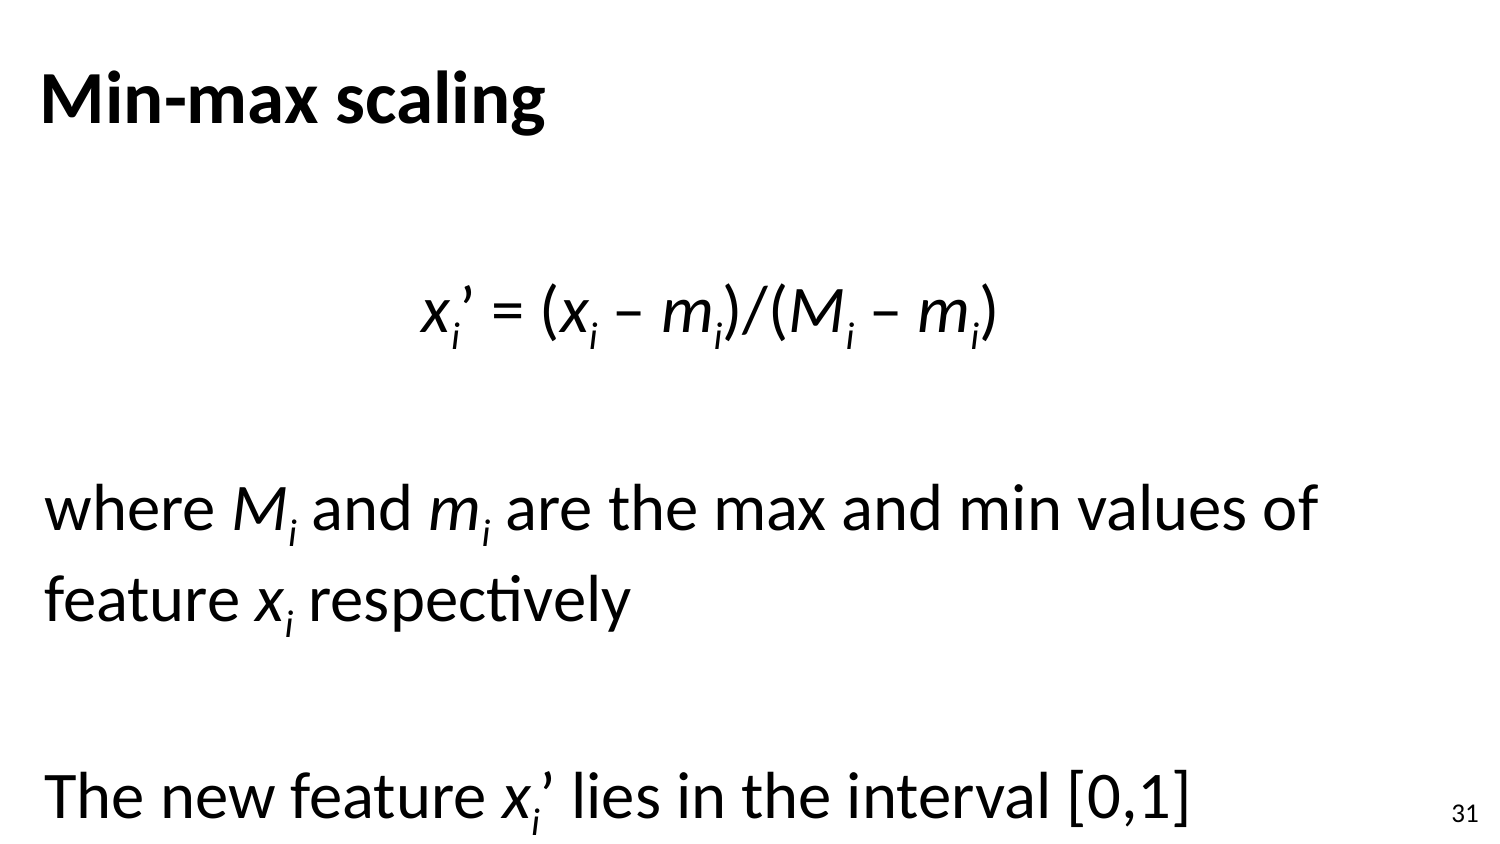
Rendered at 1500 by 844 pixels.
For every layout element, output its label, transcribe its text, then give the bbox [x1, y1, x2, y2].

slide_number ‹#› [1403, 779, 1494, 844]
title Min-max scaling [24, 37, 1388, 150]
list xi’ = (xi – mi)/(Mi – mi) where Mi and mi are the max and min values of feature xi respectively The new feature xi’ lies in the interval [0,1] [29, 165, 1392, 784]
